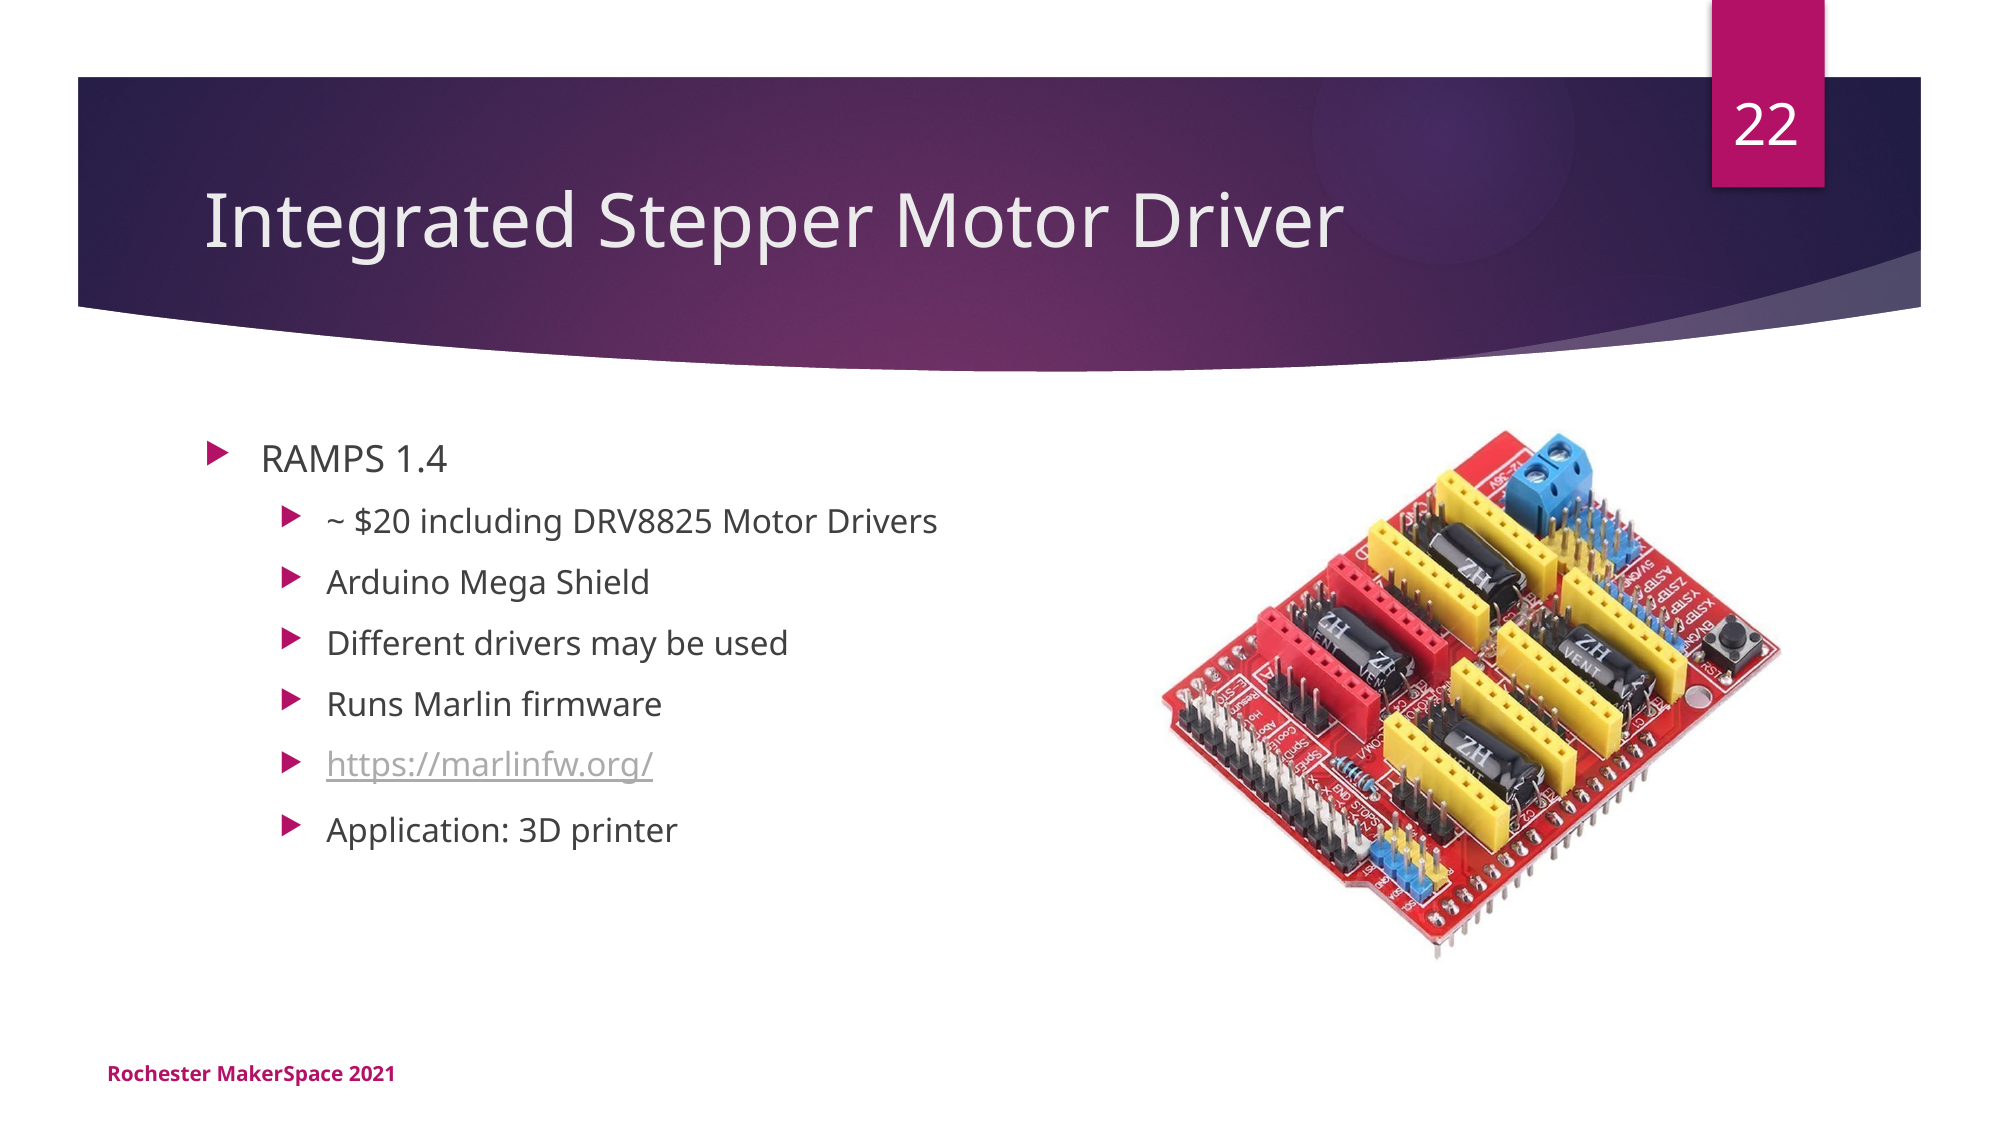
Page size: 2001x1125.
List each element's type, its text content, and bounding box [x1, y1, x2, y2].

footer Rochester MakerSpace 2021 [92, 1048, 726, 1099]
list RAMPS 1.4 ~ $20 including DRV8825 Motor Drivers Arduino Mega Shield Different drivers may be used Runs Marlin firmware https://marlinfw.org/ Application: 3D printer [189, 427, 975, 988]
slide_number 22 [1698, 48, 1836, 175]
title Integrated Stepper Motor Driver [189, 159, 1627, 276]
picture [1153, 426, 1784, 964]
